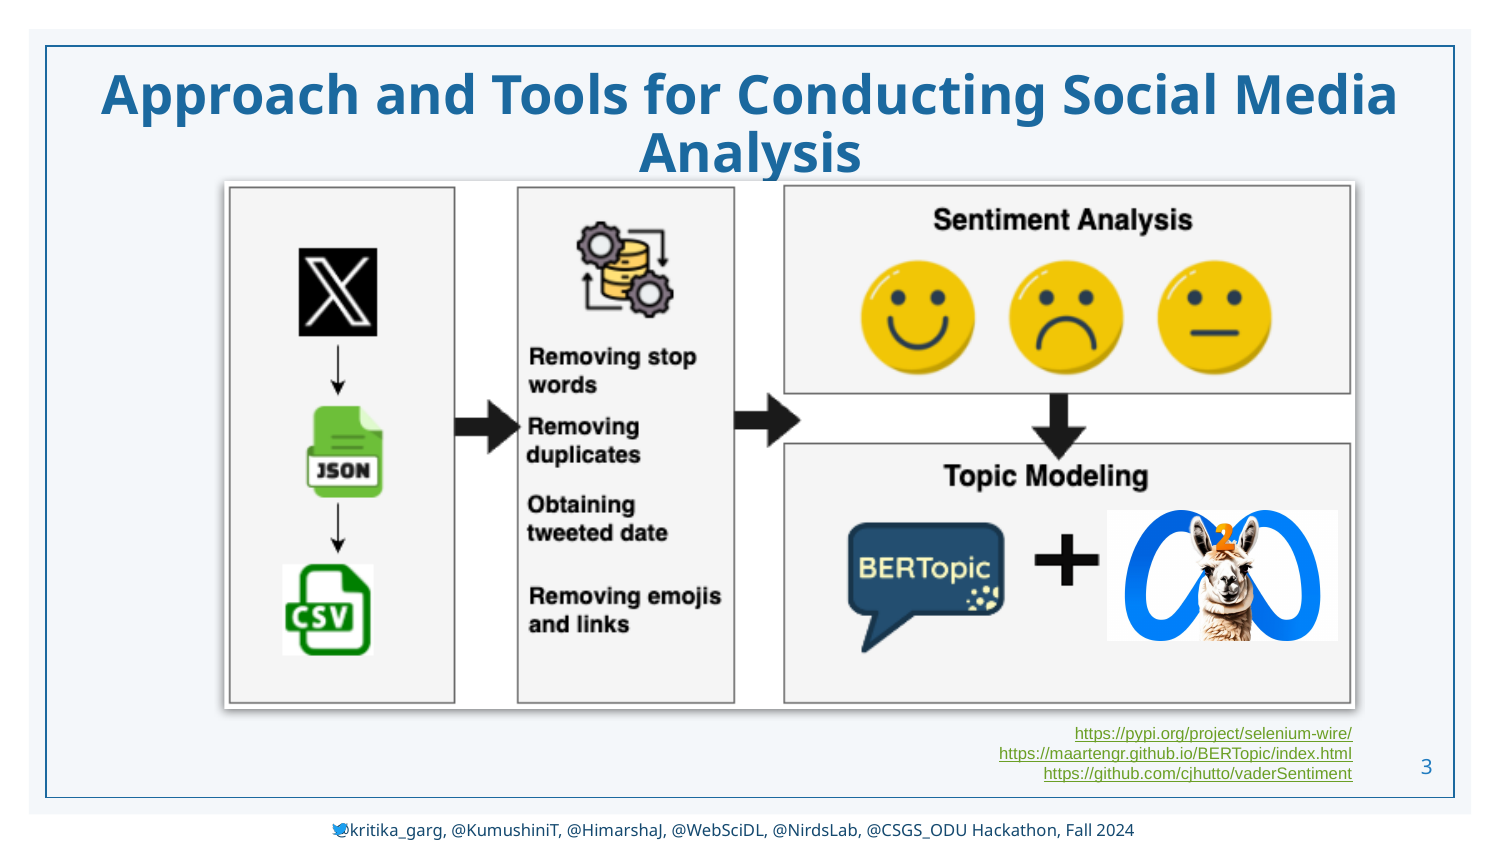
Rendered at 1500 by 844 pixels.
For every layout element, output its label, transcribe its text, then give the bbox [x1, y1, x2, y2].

picture [332, 823, 348, 835]
picture [224, 181, 1356, 709]
slide_number ‹#› [1368, 720, 1444, 788]
text_box https://pypi.org/project/selenium-wire/ https://maartengr.github.io/BERTopic/index.html https://github.com/cjhutto/vaderSentiment [523, 708, 1368, 844]
title Approach and Tools for Conducting Social Media Analysis [45, 41, 1458, 211]
